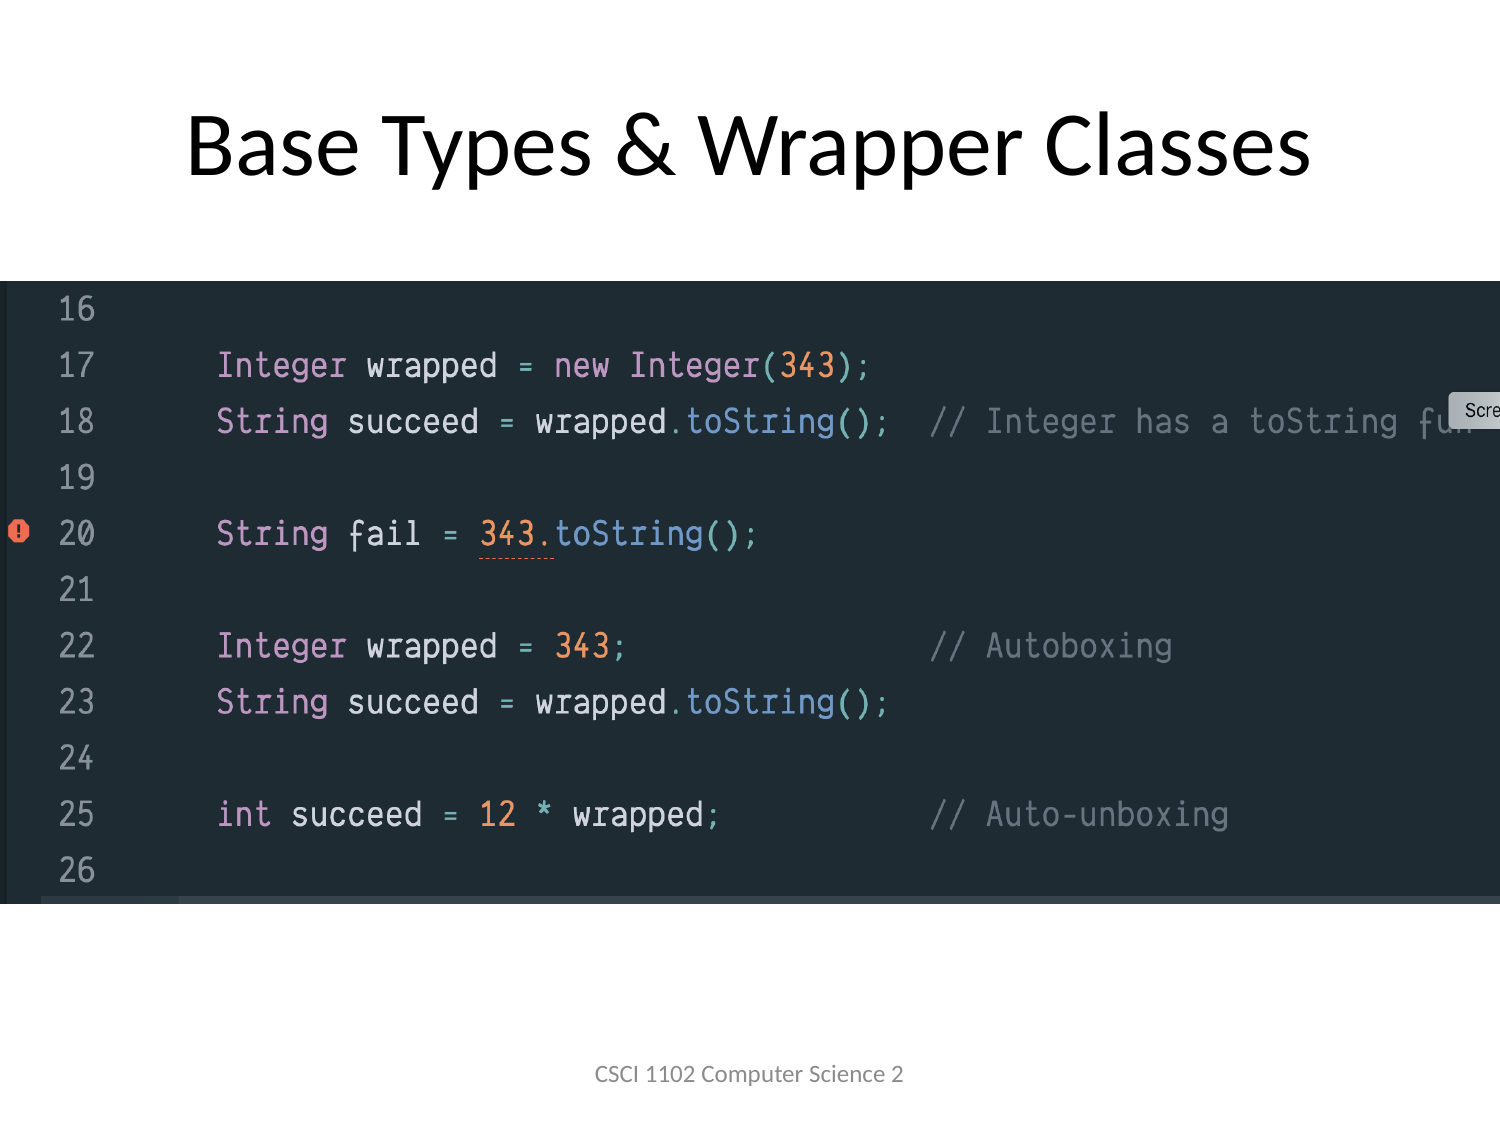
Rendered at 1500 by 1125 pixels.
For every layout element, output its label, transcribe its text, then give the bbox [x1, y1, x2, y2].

title Base Types & Wrapper Classes [75, 45, 1425, 233]
picture [0, 281, 1500, 904]
footer CSCI 1102 Computer Science 2 [512, 1042, 988, 1103]
